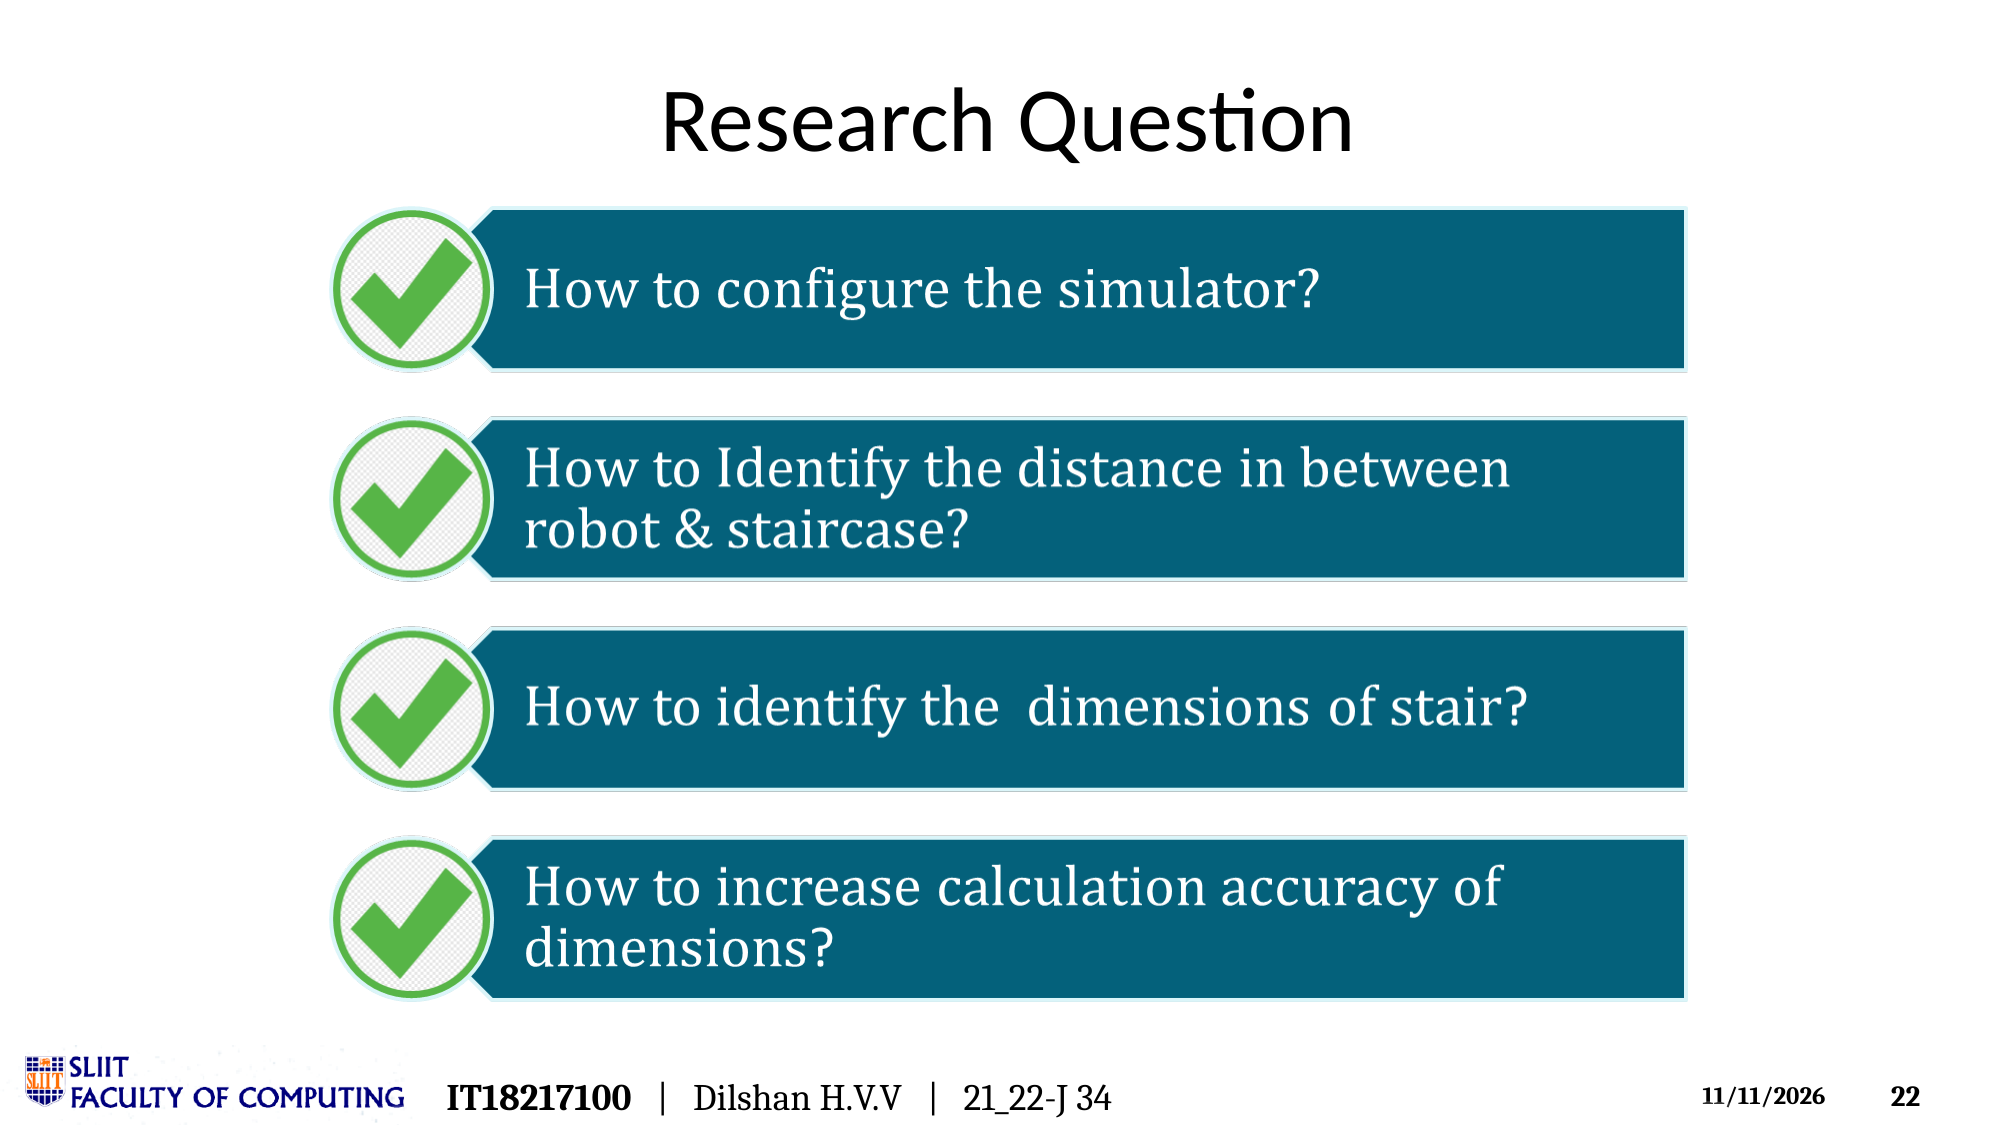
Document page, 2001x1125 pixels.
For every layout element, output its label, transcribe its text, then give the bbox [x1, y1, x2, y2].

title Research Question [50, 50, 1967, 180]
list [49, 206, 1967, 1019]
picture [0, 1045, 413, 1124]
